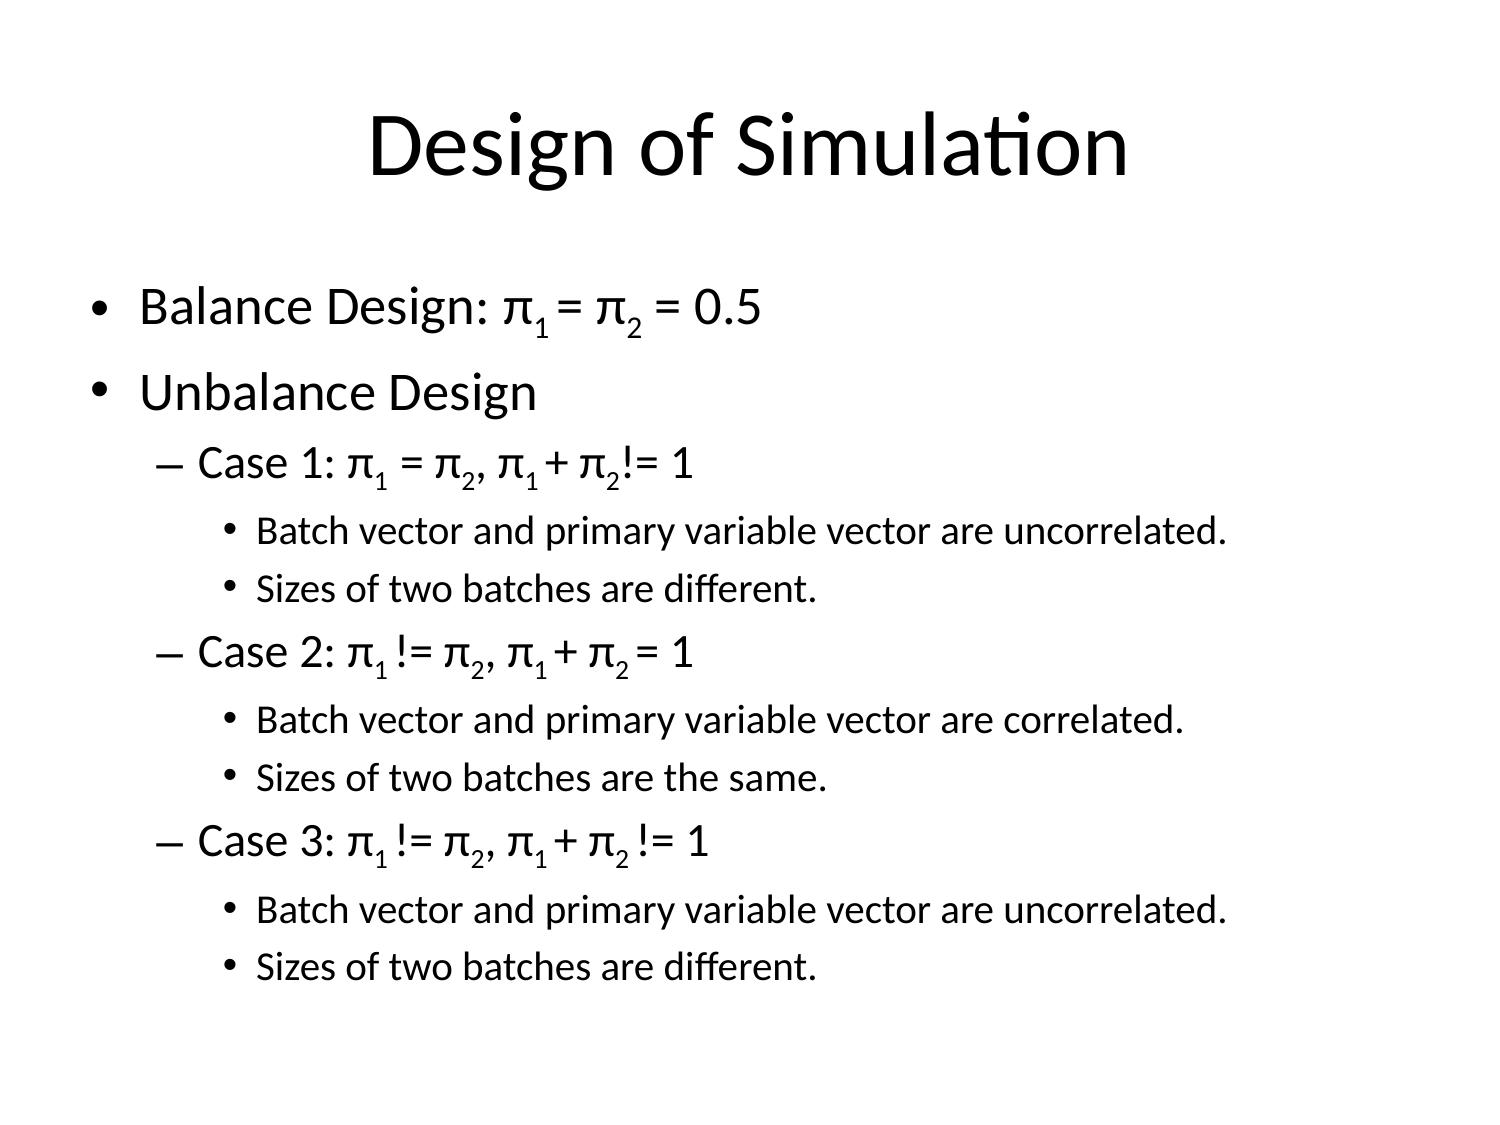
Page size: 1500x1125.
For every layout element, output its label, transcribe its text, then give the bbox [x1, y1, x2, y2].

list Balance Design: π1 = π2 = 0.5 Unbalance Design Case 1: π1 = π2, π1 + π2!= 1 Batch vector and primary variable vector are uncorrelated. Sizes of two batches are different. Case 2: π1 != π2, π1 + π2 = 1 Batch vector and primary variable vector are correlated. Sizes of two batches are the same. Case 3: π1 != π2, π1 + π2 != 1 Batch vector and primary variable vector are uncorrelated. Sizes of two batches are different. [75, 262, 1425, 1005]
title Design of Simulation [75, 45, 1425, 233]
